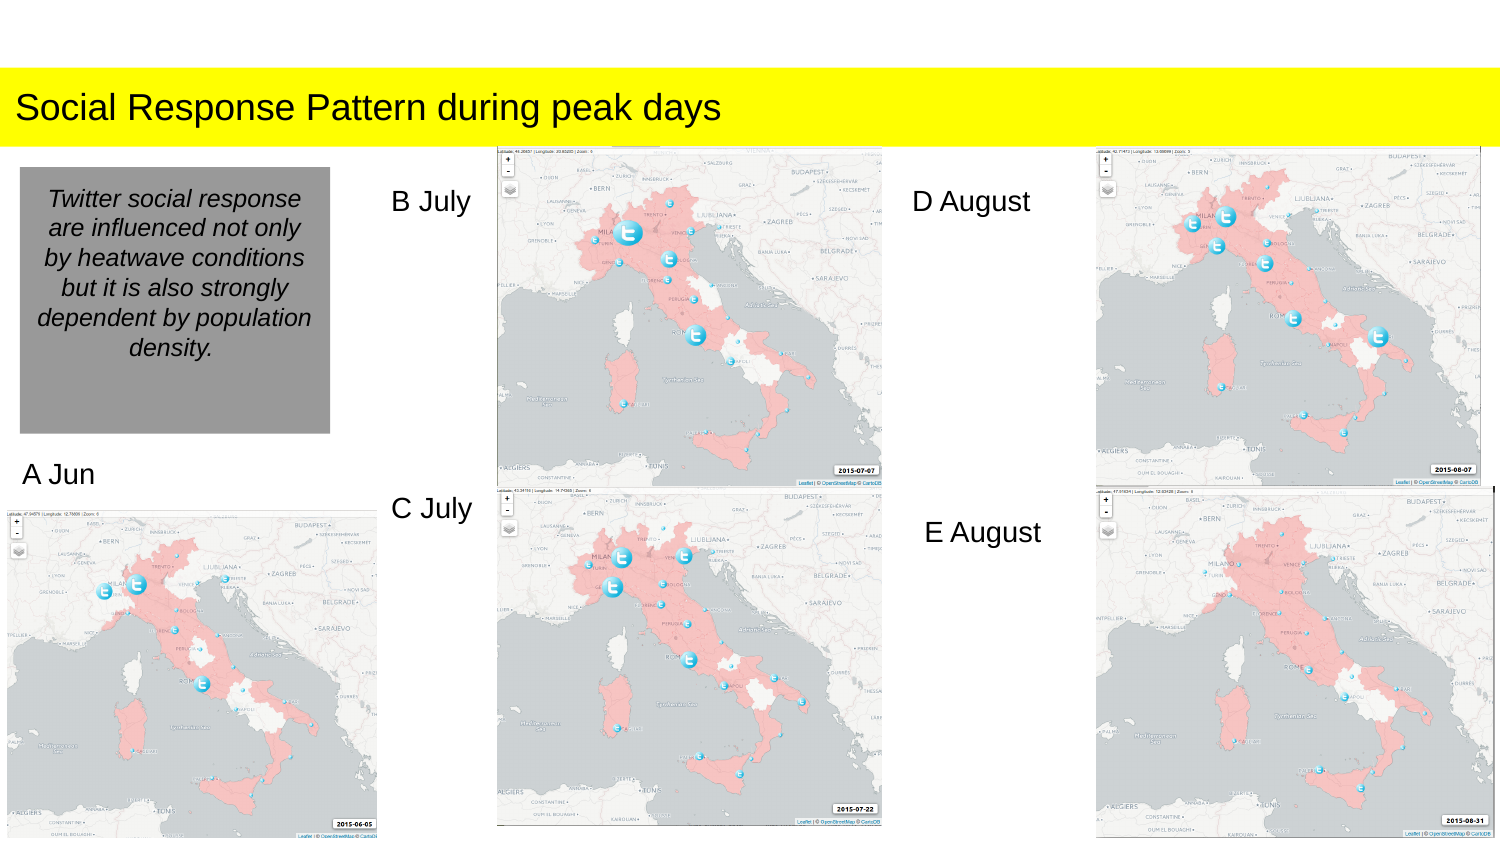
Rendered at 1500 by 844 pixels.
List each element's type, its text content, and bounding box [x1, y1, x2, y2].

text_box B July [376, 166, 492, 225]
picture [497, 146, 882, 826]
text_box C July [376, 474, 492, 532]
text_box E August [909, 497, 1062, 556]
title Social Response Pattern during peak days [0, 67, 1500, 147]
text_box D August [897, 166, 1050, 225]
picture [1096, 146, 1496, 839]
text_box Twitter social response are influenced not only by heatwave conditions but it is also strongly dependent by population density. [19, 167, 331, 434]
picture [6, 510, 377, 838]
text_box A Jun [7, 440, 160, 498]
